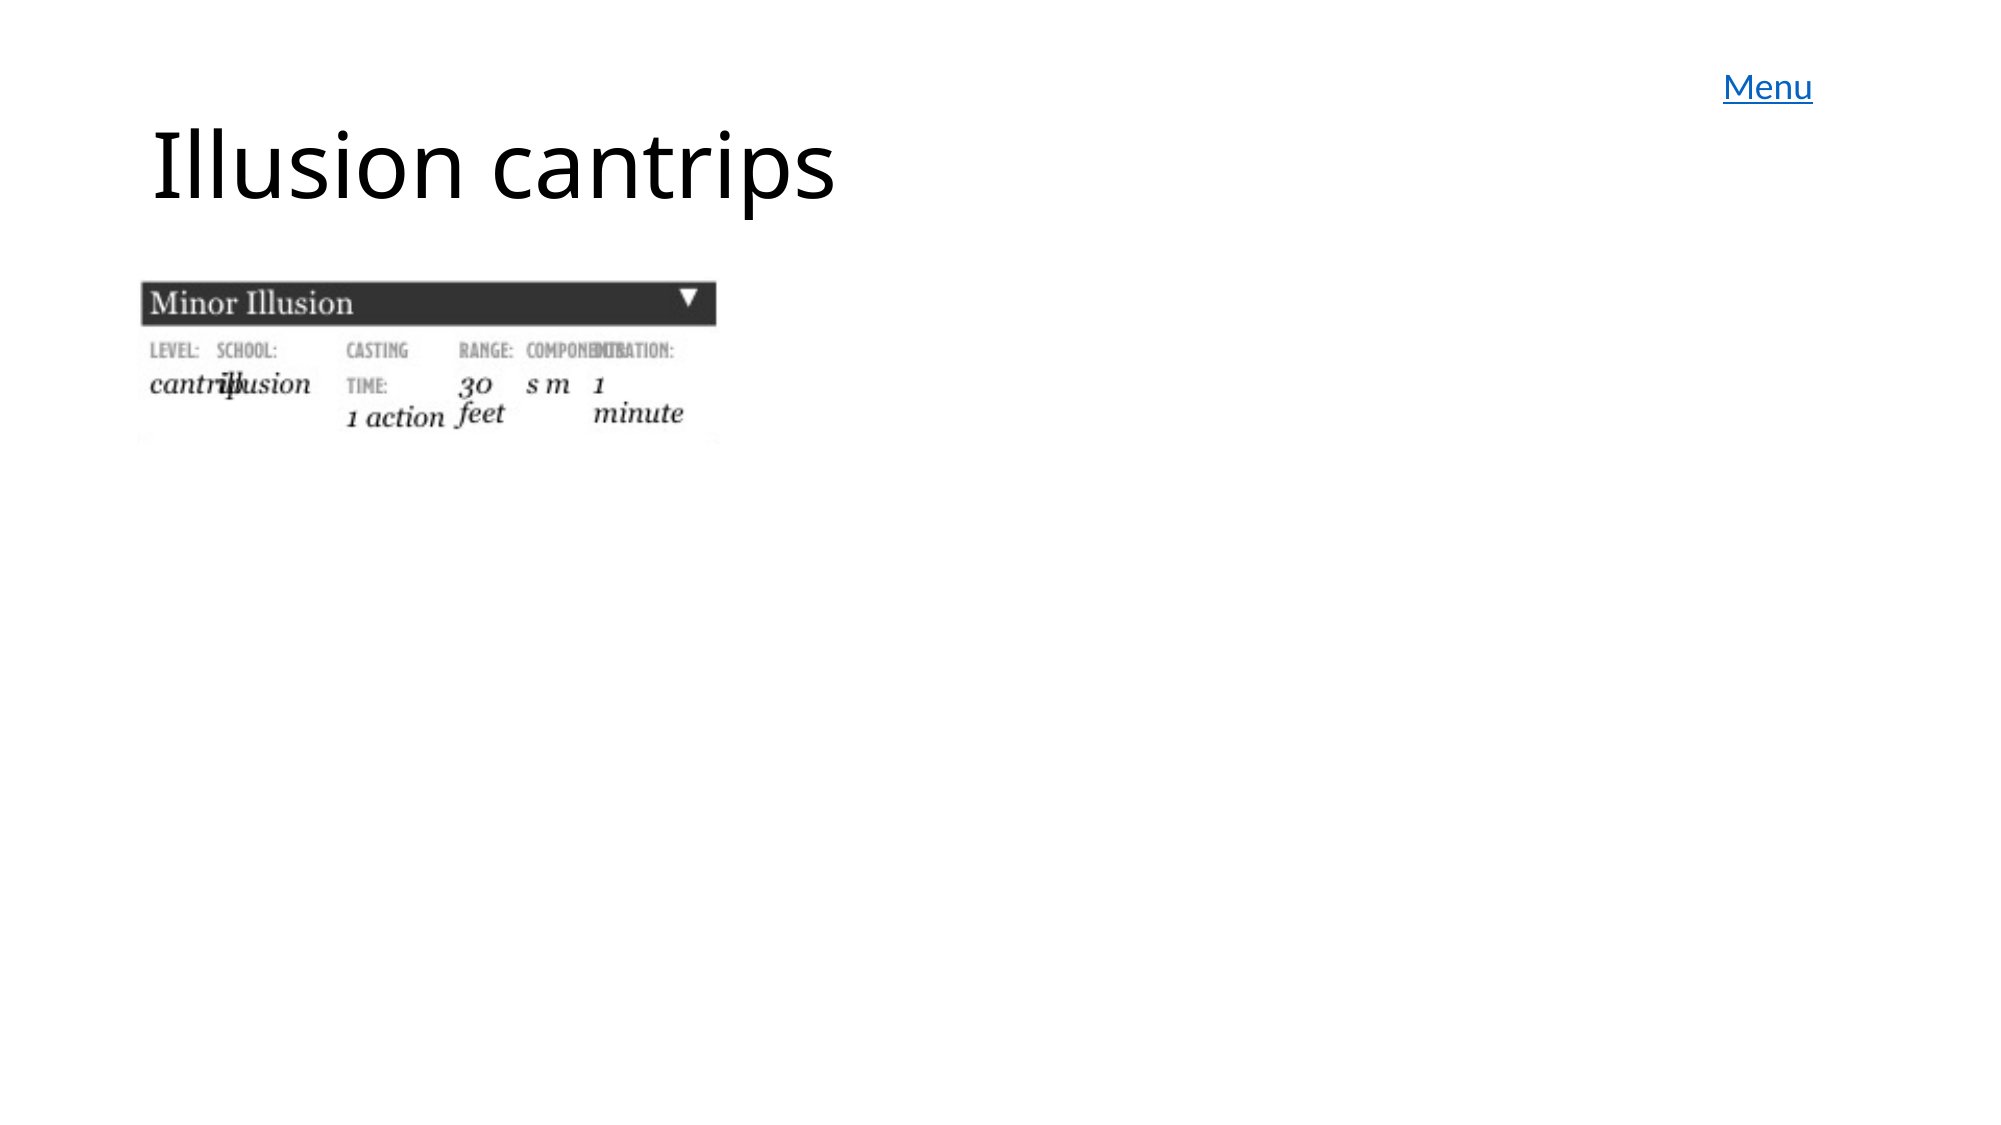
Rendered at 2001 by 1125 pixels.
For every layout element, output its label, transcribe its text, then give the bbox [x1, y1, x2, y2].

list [137, 277, 723, 444]
title Illusion cantrips [137, 59, 1863, 278]
text_box Menu [1347, 9, 1828, 115]
